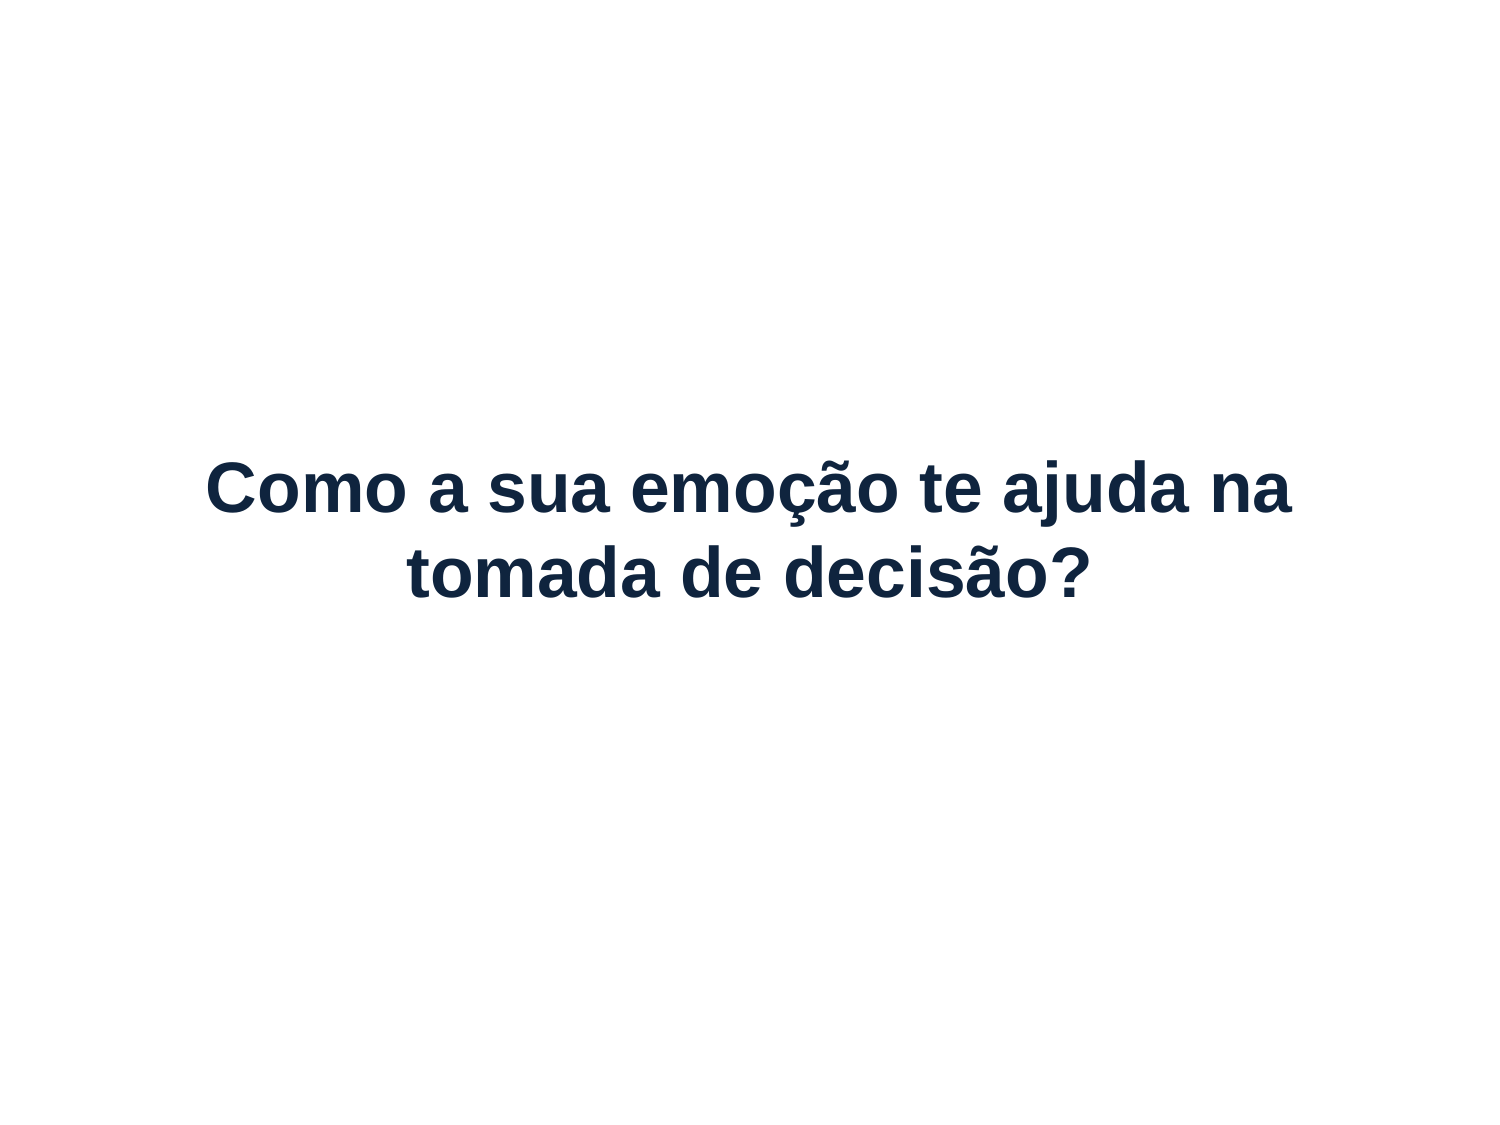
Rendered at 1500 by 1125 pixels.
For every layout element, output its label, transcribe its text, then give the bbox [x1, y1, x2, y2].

title Como a sua emoção te ajuda na tomada de decisão? [75, 432, 1425, 621]
